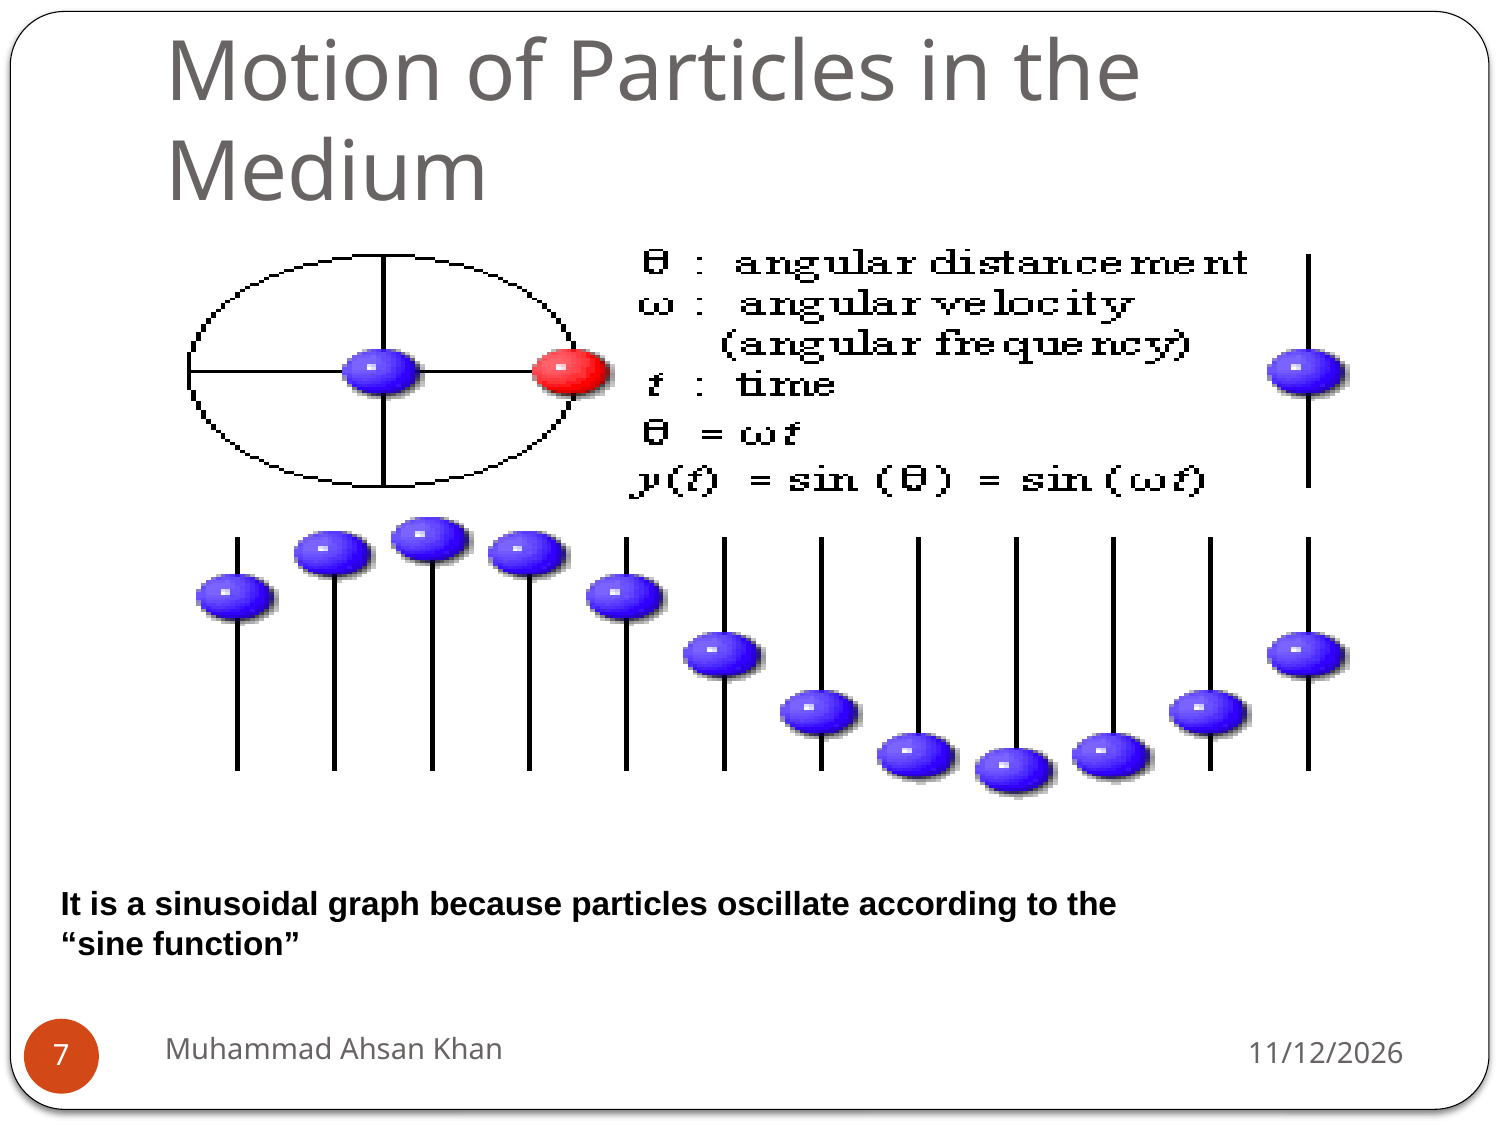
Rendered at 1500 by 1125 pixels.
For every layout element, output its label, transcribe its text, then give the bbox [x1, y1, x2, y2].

title Motion of Particles in the Medium [149, 44, 1426, 233]
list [187, 249, 1351, 801]
text_box It is a sinusoidal graph because particles oscillate according to the “sine function” [45, 874, 1500, 970]
footer Muhammad Ahsan Khan [150, 1012, 800, 1088]
slide_number 7 [23, 1018, 99, 1094]
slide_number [1012, 1015, 1419, 1094]
